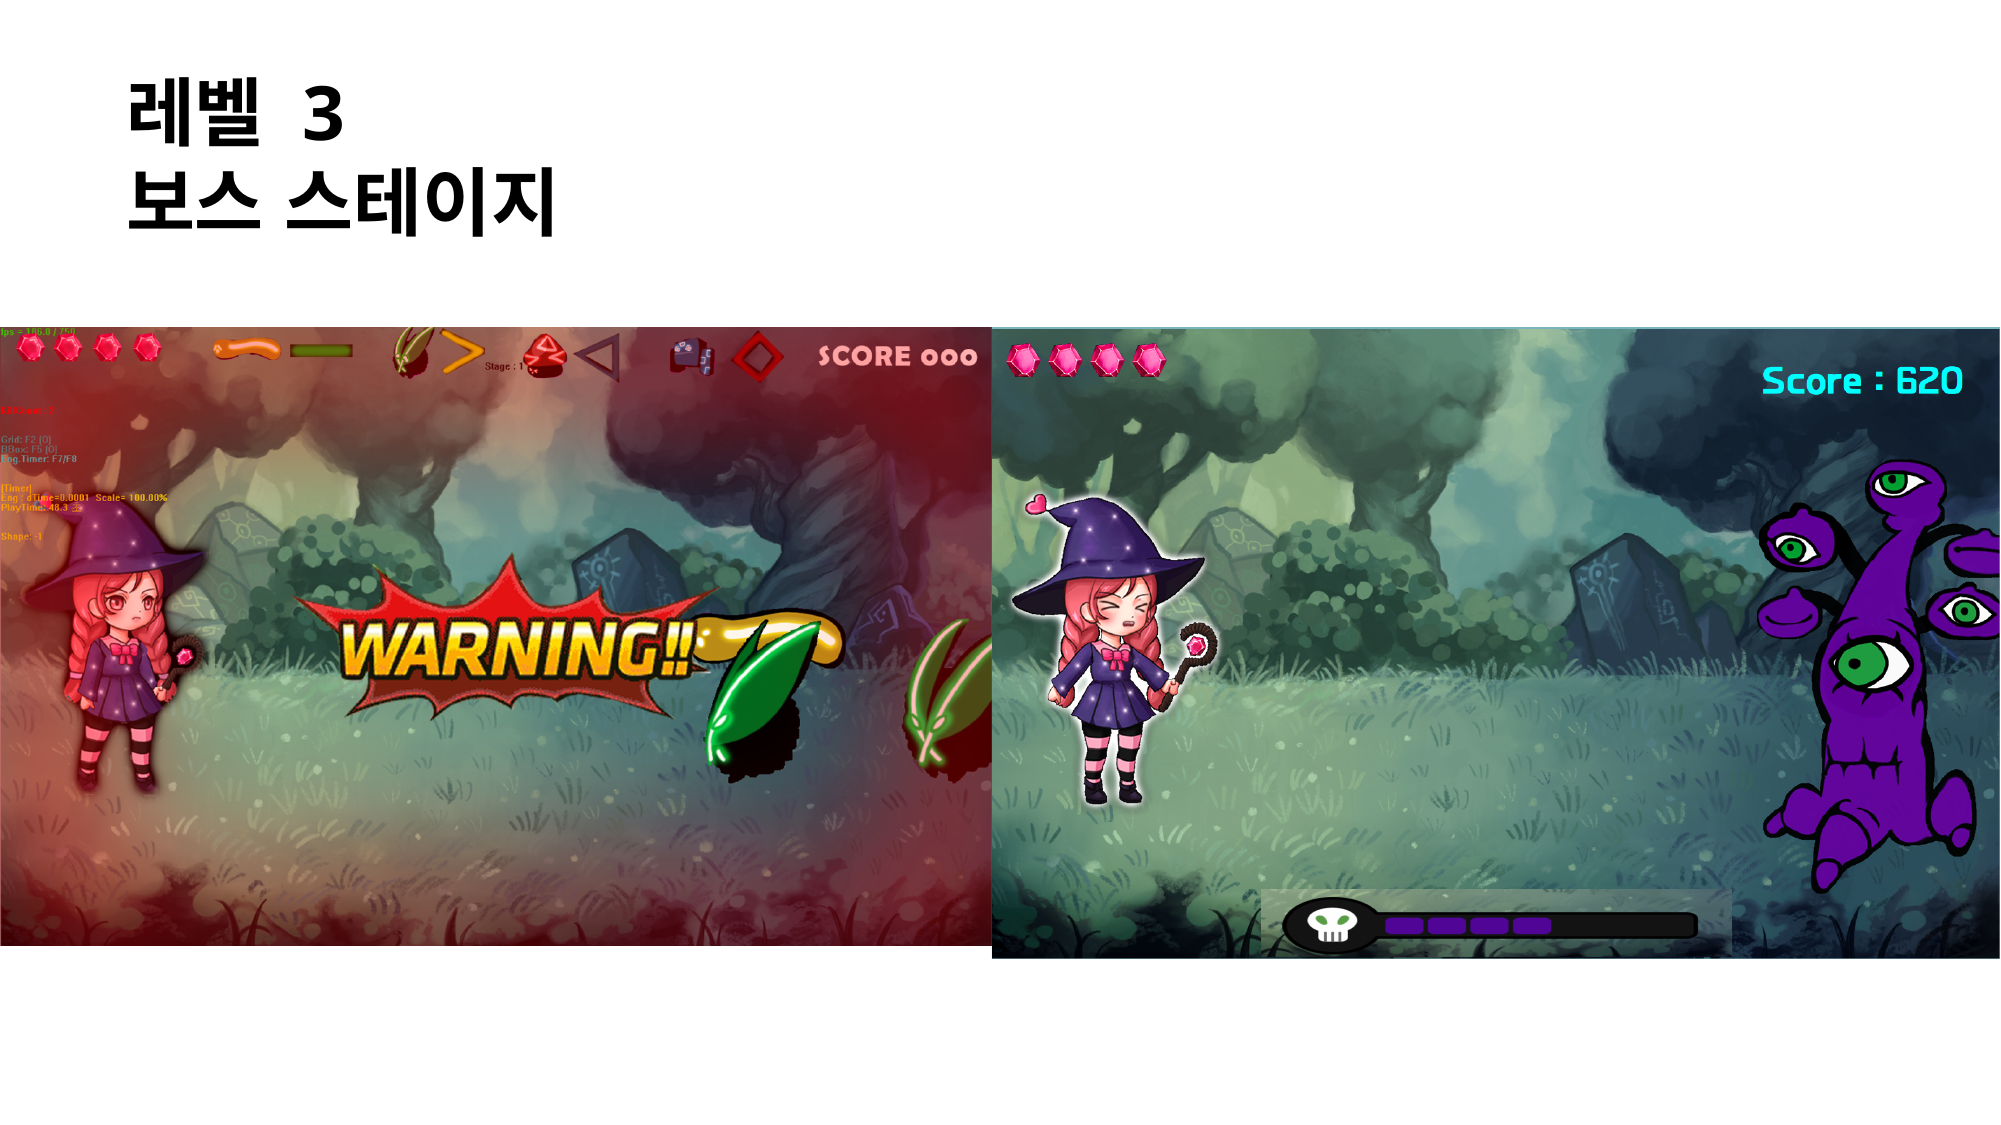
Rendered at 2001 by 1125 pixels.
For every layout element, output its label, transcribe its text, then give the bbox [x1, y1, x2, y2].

text_box 레벨 3 보스 스테이지 [111, 57, 1341, 253]
picture [0, 327, 2000, 959]
